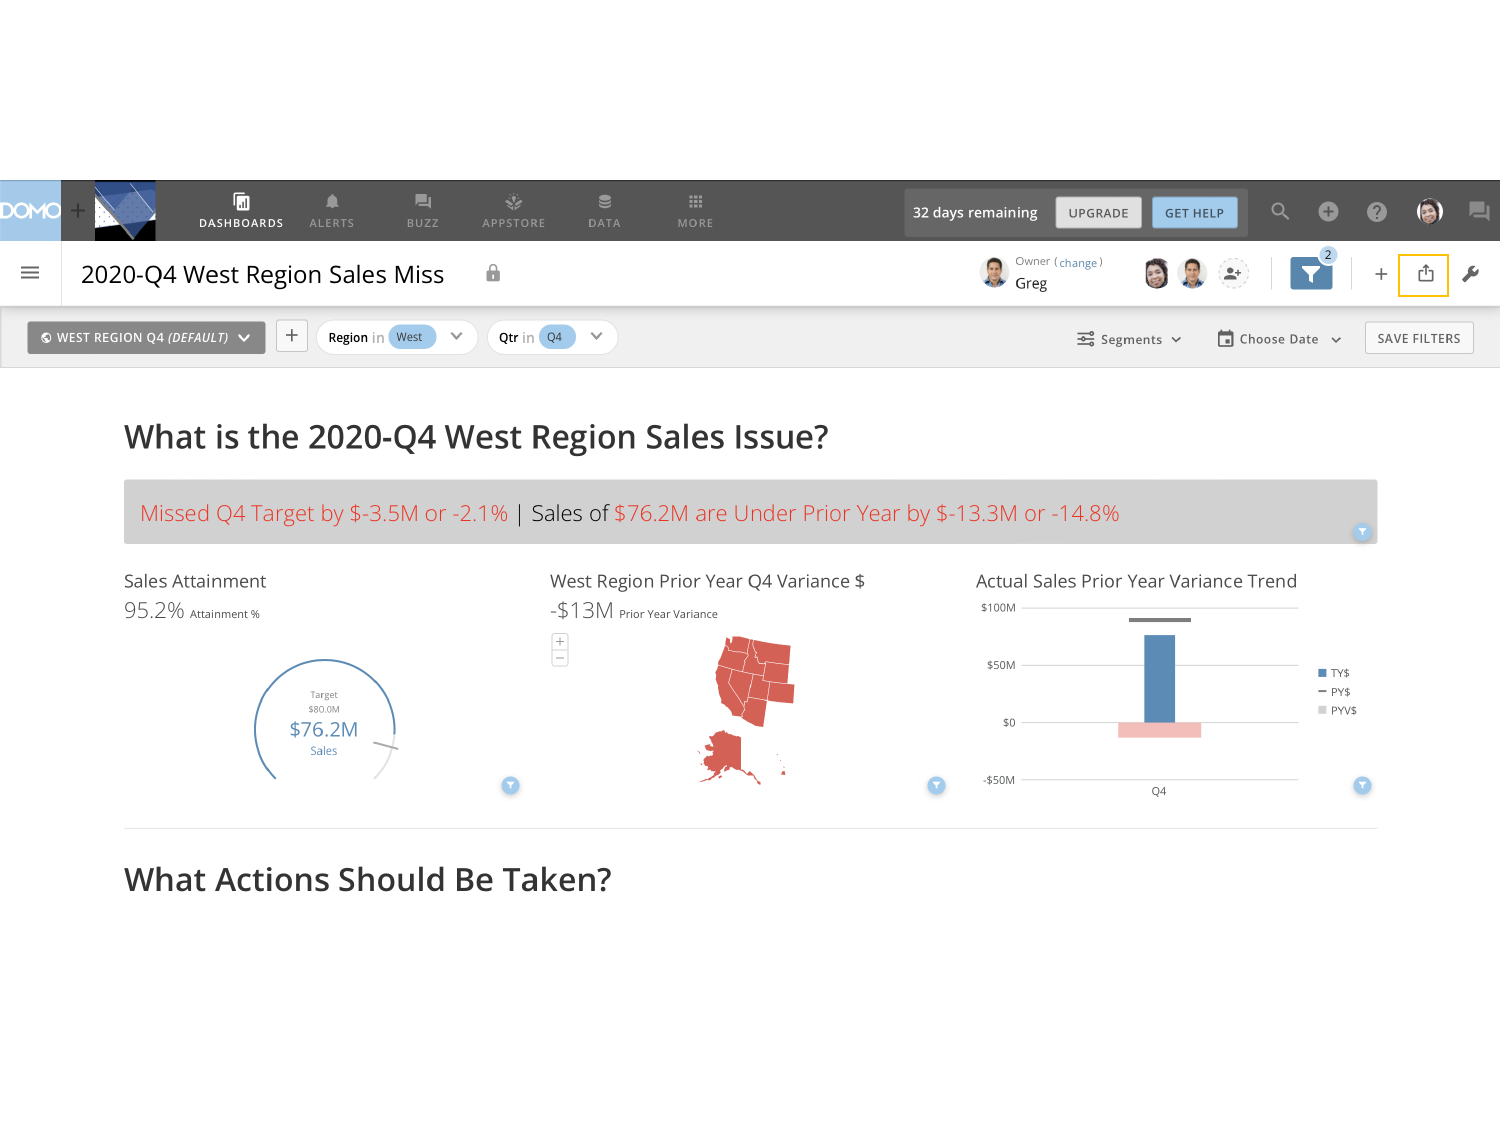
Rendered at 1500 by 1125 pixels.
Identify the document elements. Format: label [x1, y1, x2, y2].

picture [0, 179, 1500, 908]
